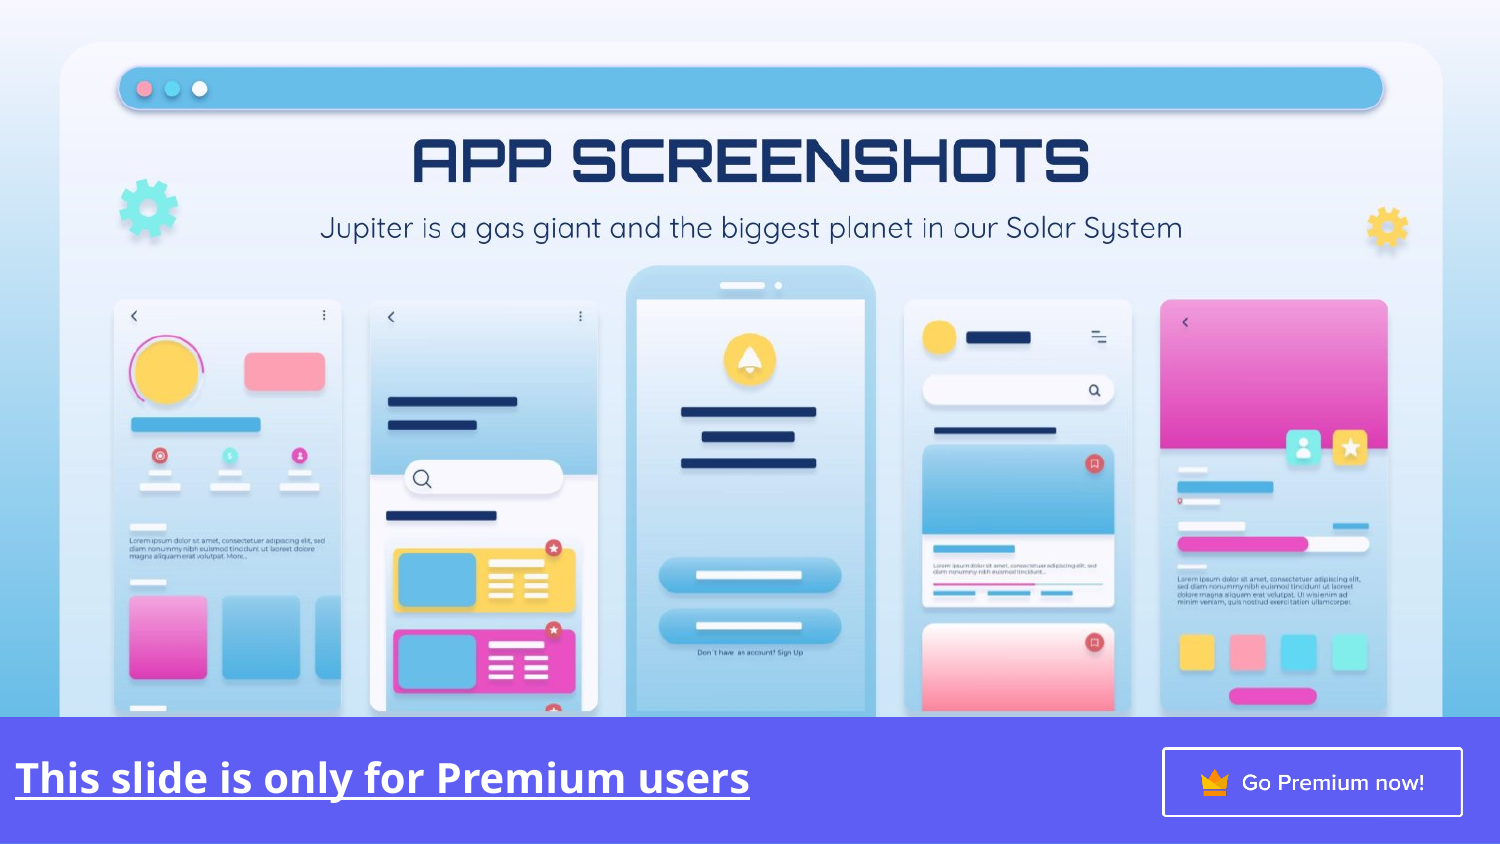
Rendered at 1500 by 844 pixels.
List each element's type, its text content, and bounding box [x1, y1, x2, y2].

picture [1162, 747, 1463, 817]
text_box This slide is only for Premium users [0, 717, 1500, 844]
picture [0, 0, 1500, 717]
